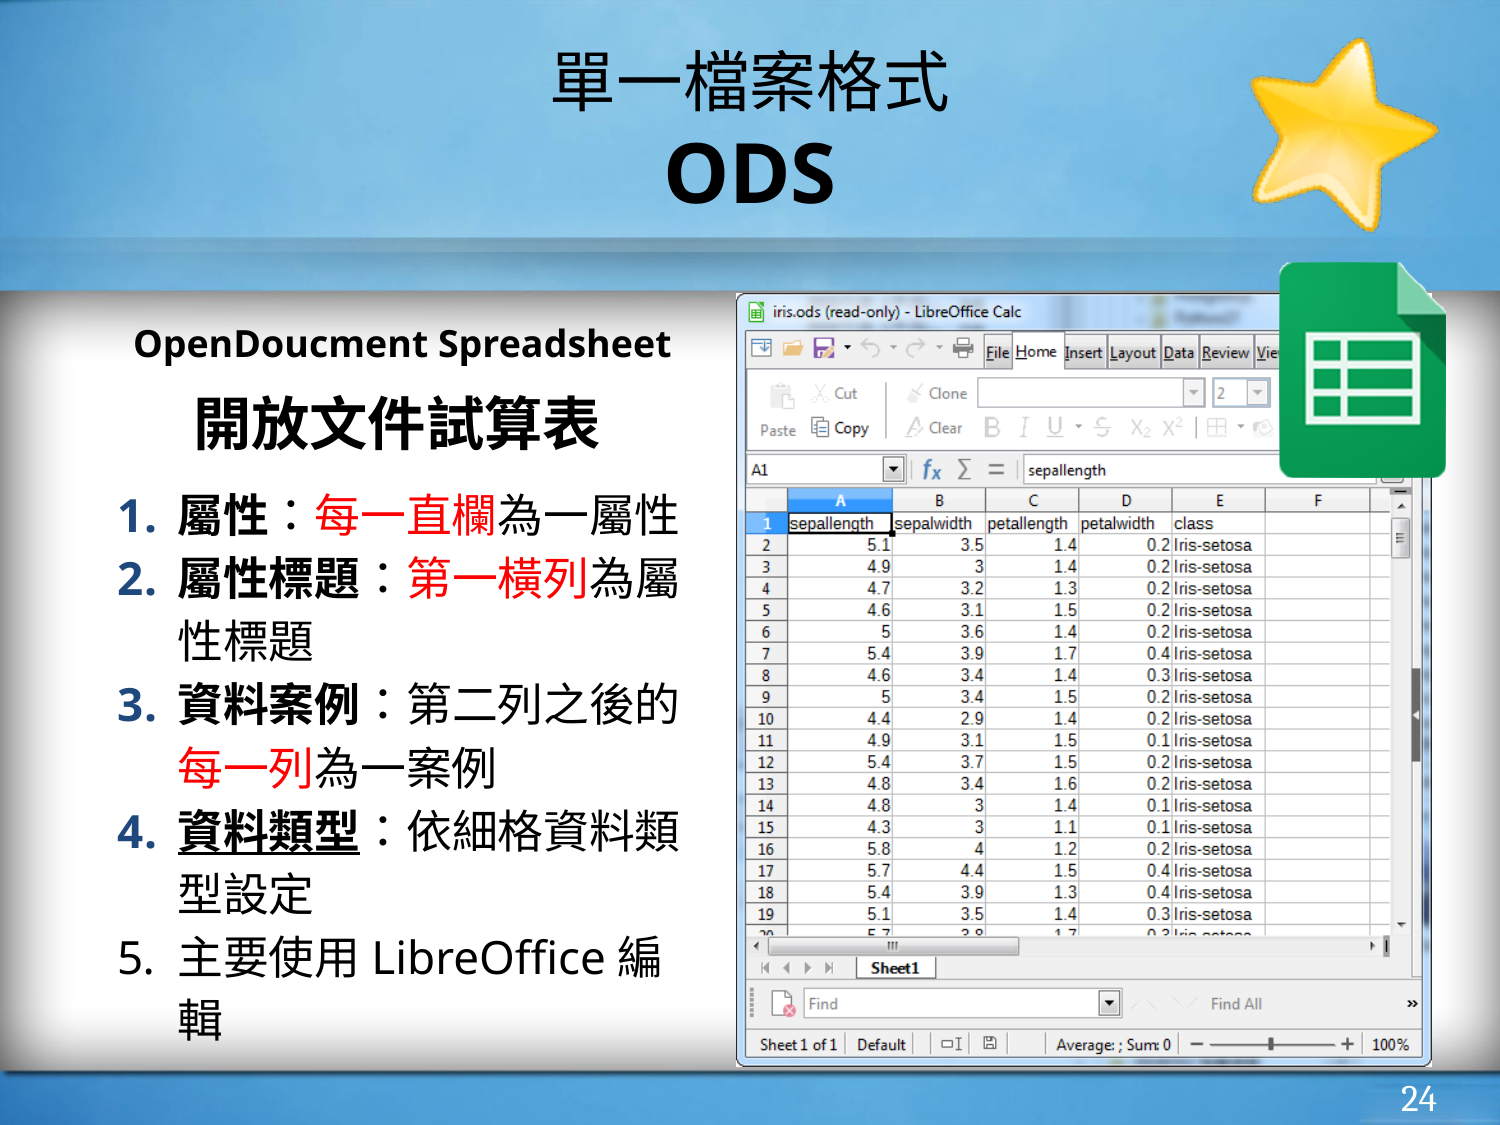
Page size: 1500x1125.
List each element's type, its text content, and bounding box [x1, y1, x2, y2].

picture [0, 0, 1500, 1125]
list OpenDoucment Spreadsheet 開放文件試算表 屬性：每一直欄為一屬性 屬性標題：第一橫列為屬性標題 資料案例：第二列之後的每一列為一案例 資料類型：依細格資料類型設定 主要使用LibreOffice編輯 [87, 293, 718, 1067]
slide_number ‹#› [1350, 1074, 1488, 1118]
title 單一檔案格式 ODS [78, 27, 1260, 232]
